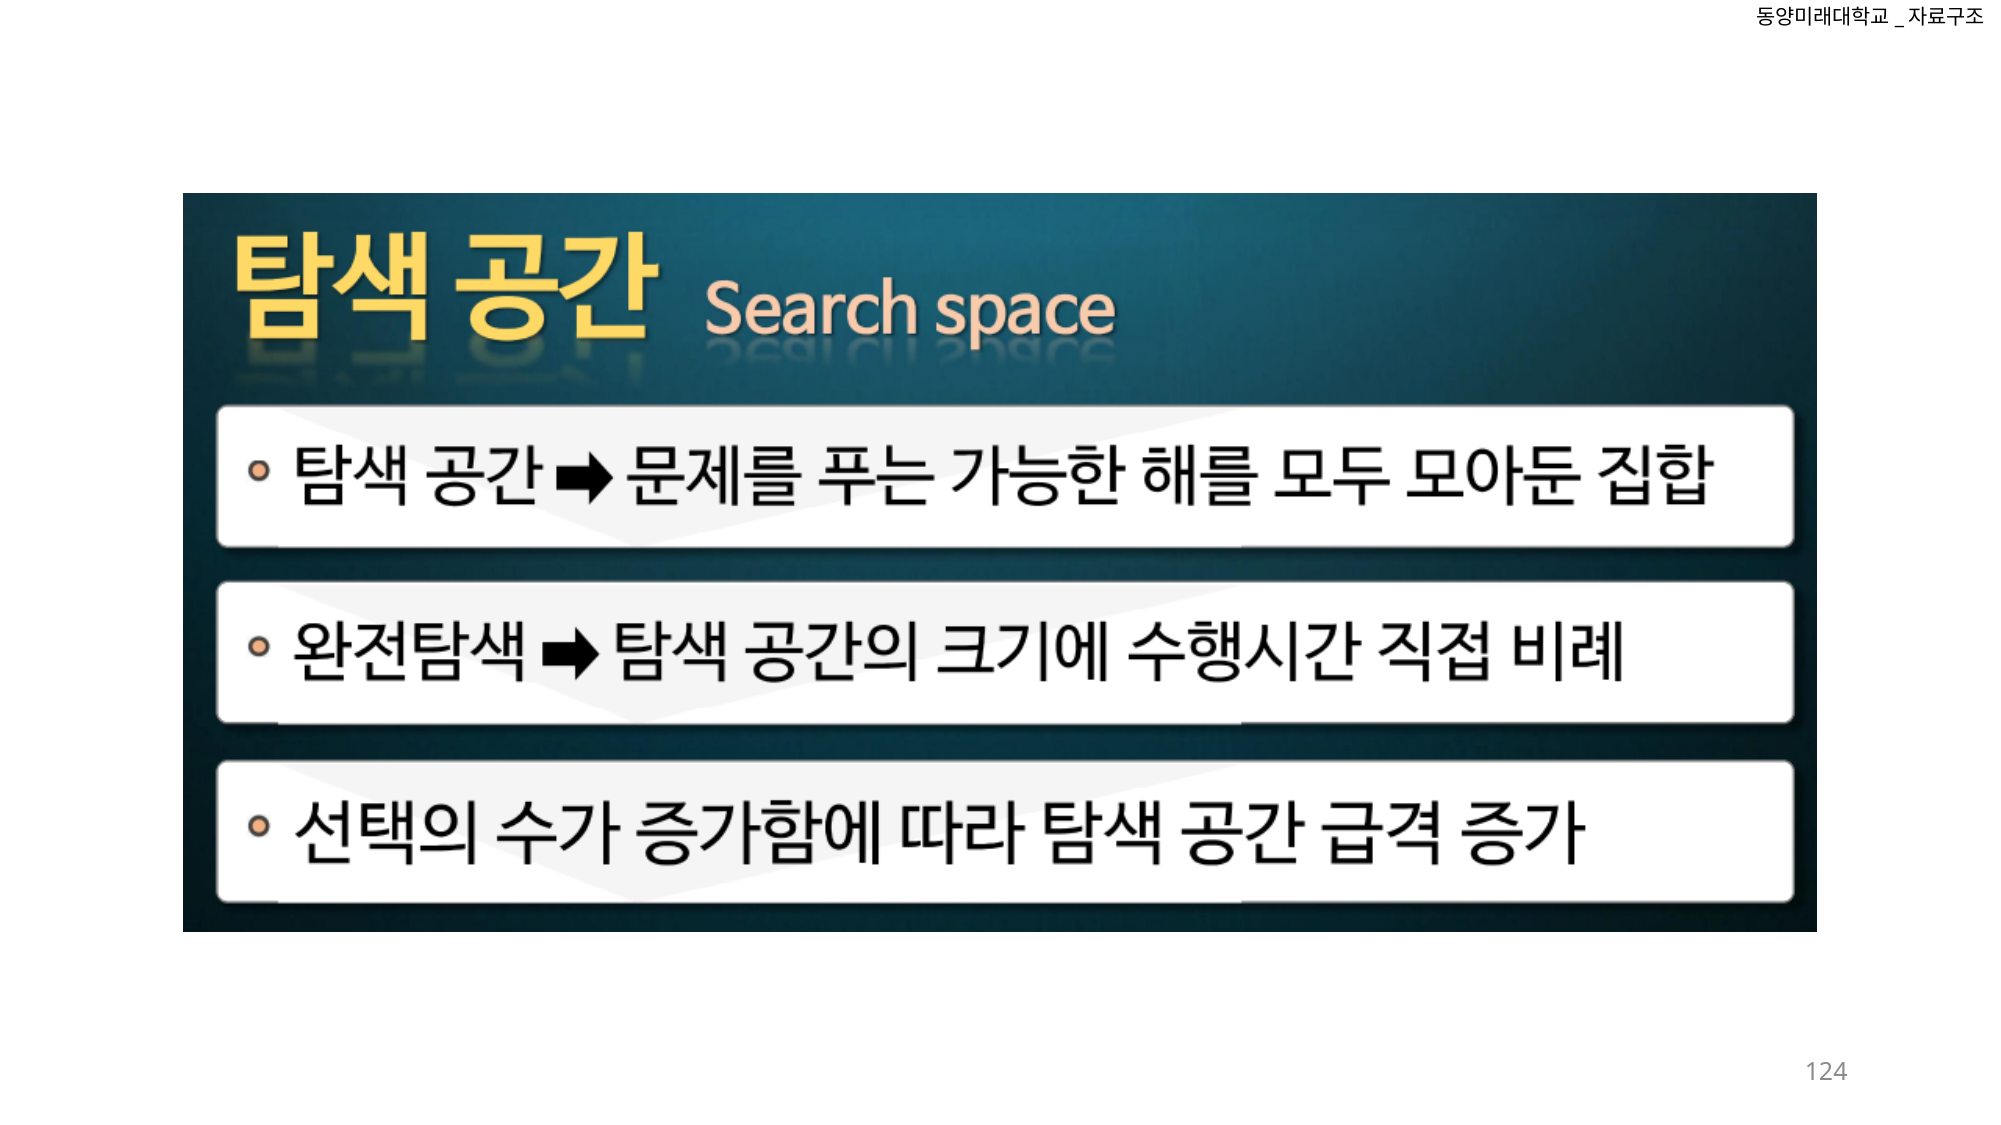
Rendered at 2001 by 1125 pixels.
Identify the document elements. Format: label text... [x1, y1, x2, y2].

text_box 동양미래대학교_자료구조 [1474, 0, 2000, 120]
slide_number 124 [1412, 1042, 1863, 1103]
picture [183, 193, 1817, 932]
